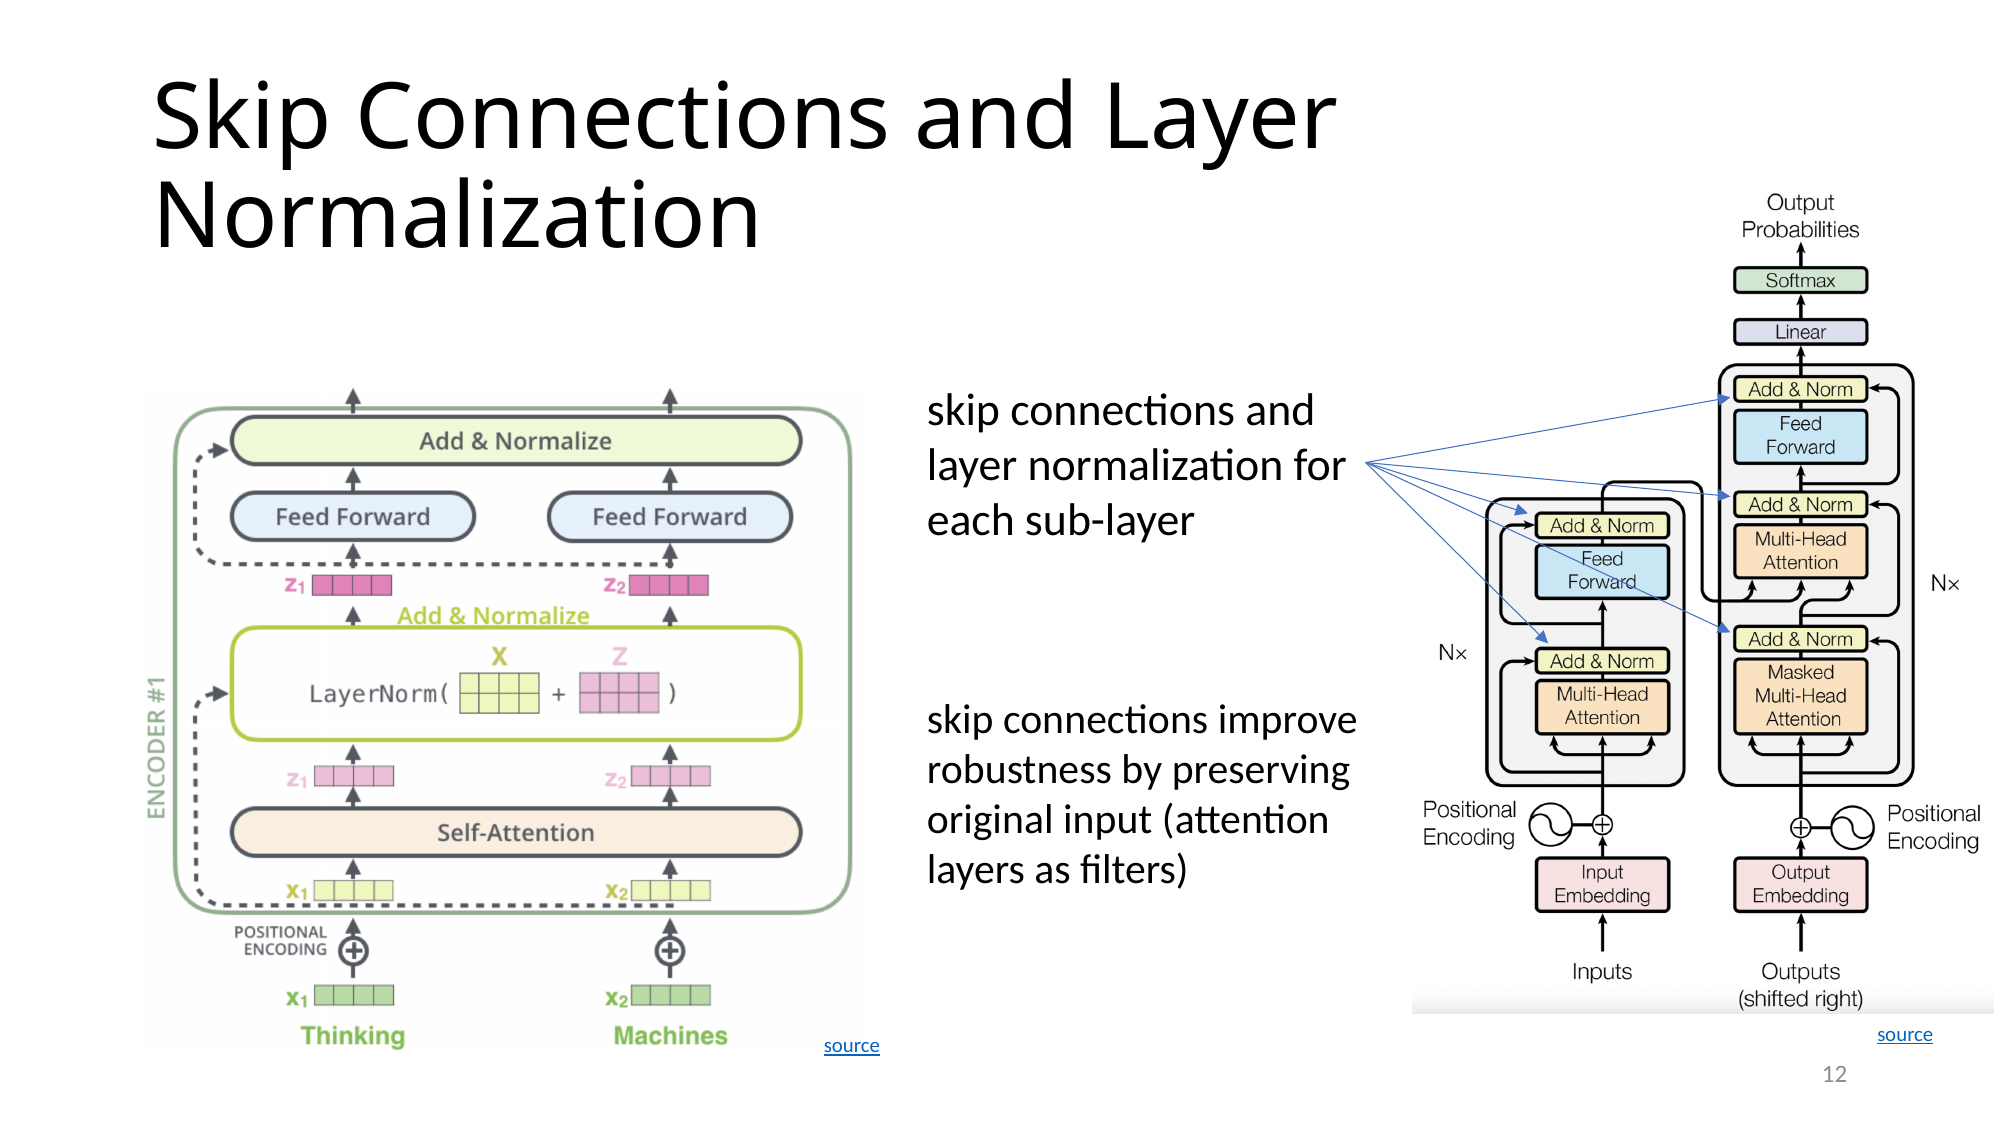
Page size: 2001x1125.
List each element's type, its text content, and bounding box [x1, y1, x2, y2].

picture [138, 386, 866, 1054]
slide_number 12 [1412, 1042, 1863, 1103]
picture [1412, 187, 1994, 1014]
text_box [1549, 463, 1731, 633]
text_box skip connections improve robustness by preserving original input (attention layers as filters) [912, 684, 1376, 900]
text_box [1365, 397, 1731, 463]
text_box skip connections and layer normalization for each sub-layer [912, 372, 1366, 553]
title Skip Connections and Layer Normalization [137, 59, 1863, 278]
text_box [1365, 463, 1549, 644]
text_box source [1862, 1014, 1950, 1053]
text_box source [809, 1024, 897, 1065]
